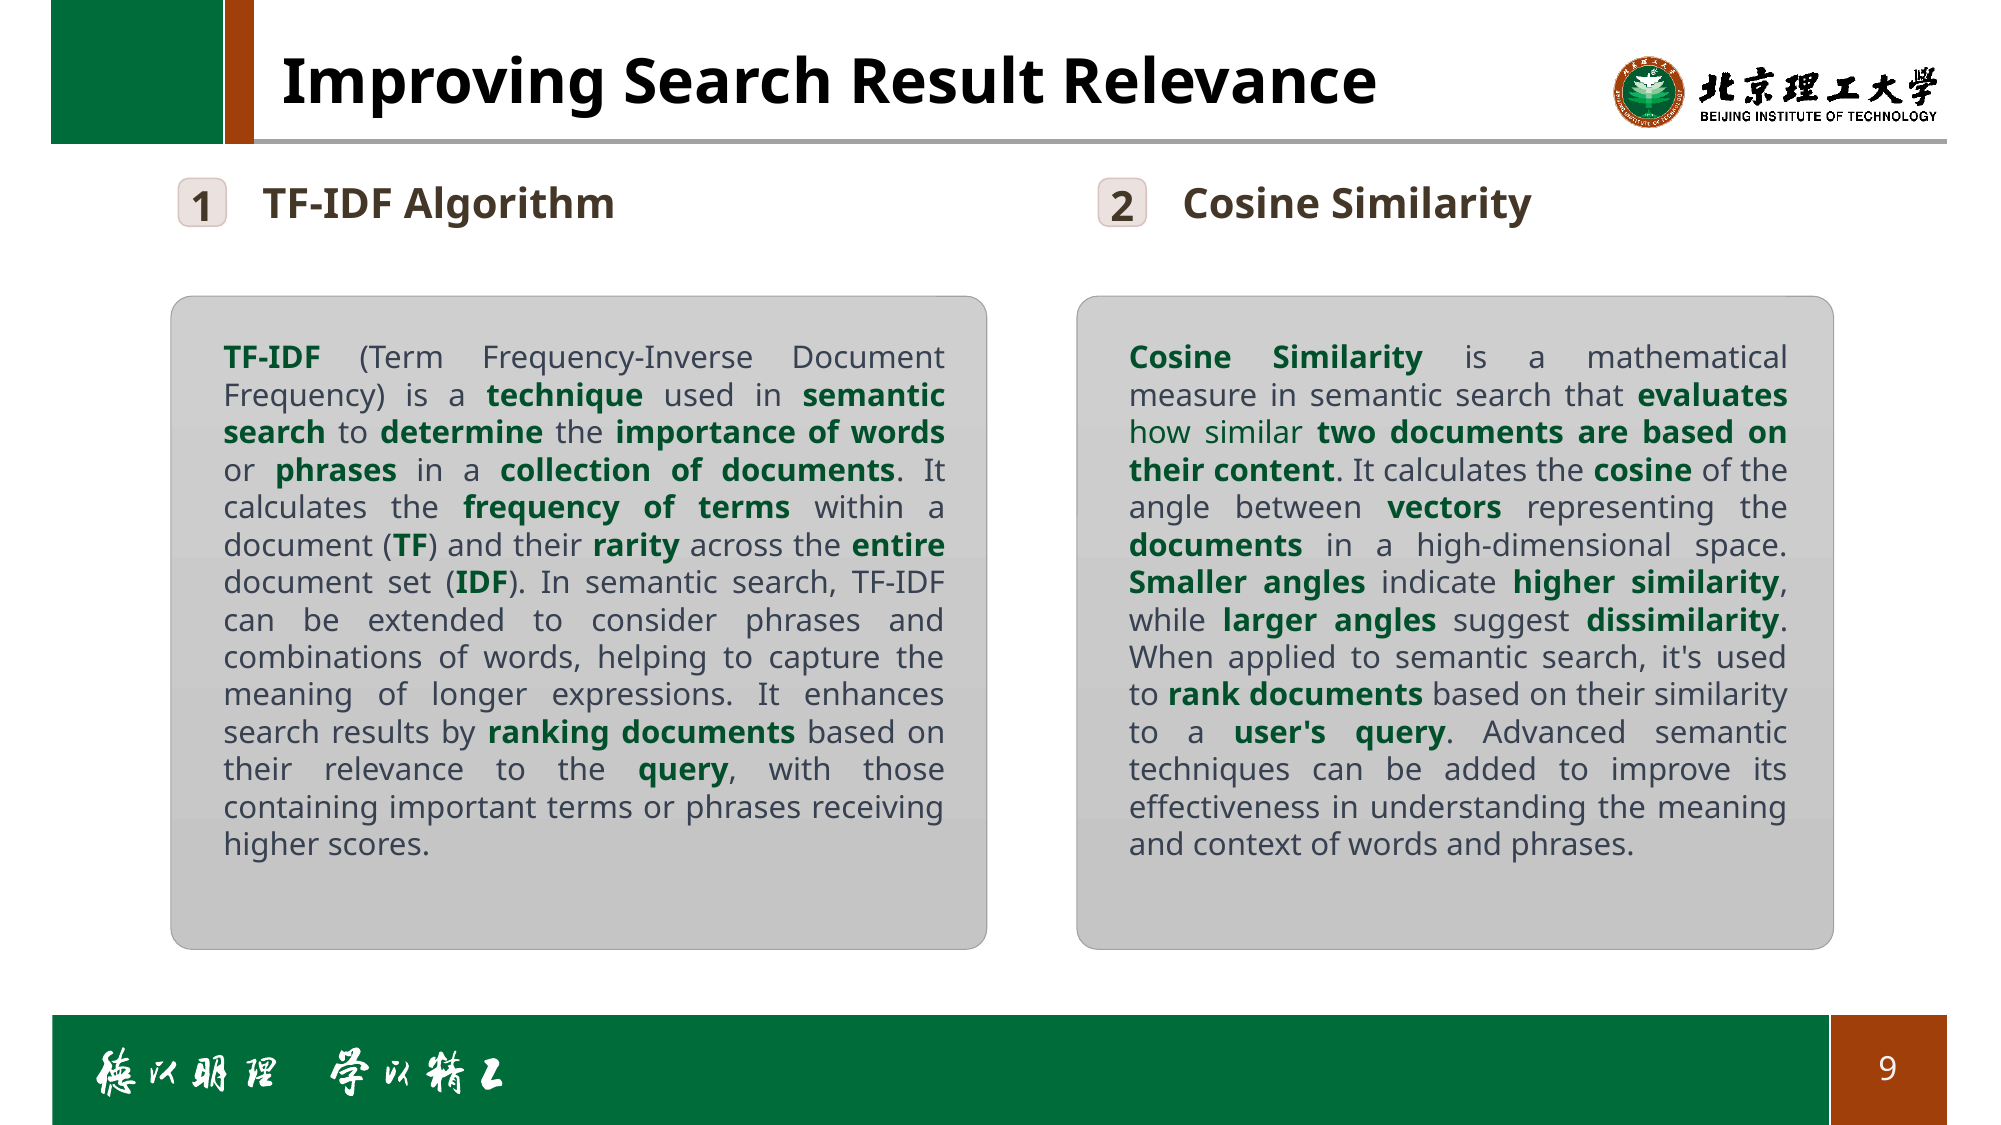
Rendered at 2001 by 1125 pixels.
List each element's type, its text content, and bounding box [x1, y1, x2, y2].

text_box TF-IDF Algorithm [247, 185, 648, 223]
text_box [178, 178, 227, 227]
picture [1613, 56, 1937, 128]
text_box Cosine Similarity [1167, 185, 1513, 219]
text_box [1098, 178, 1147, 227]
text_box Cosine Similarity is a mathematical measure in semantic search that evaluates how similar two documents are based on their content. It calculates the cosine of the angle between vectors representing the documents in a high-dimensional space. Smaller angles indicate higher similarity, while larger angles suggest dissimilarity. When applied to semantic search, it's used to rank documents based on their similarity to a user's query. Advanced semantic techniques can be added to improve its effectiveness in understanding the meaning and context of words and phrases. [1114, 330, 1804, 870]
text_box [170, 295, 988, 950]
text_box [1076, 295, 1835, 950]
text_box 2 [1114, 182, 1131, 223]
text_box Improving Search Result Relevance [267, 41, 1295, 109]
text_box 1 [196, 182, 208, 223]
text_box TF-IDF (Term Frequency-Inverse Document Frequency) is a technique used in semantic search to determine the importance of words or phrases in a collection of documents. It calculates the frequency of terms within a document (TF) and their rarity across the entire document set (IDF). In semantic search, TF-IDF can be extended to consider phrases and combinations of words, helping to capture the meaning of longer expressions. It enhances search results by ranking documents based on their relevance to the query, with those containing important terms or phrases receiving higher scores. [208, 330, 961, 870]
